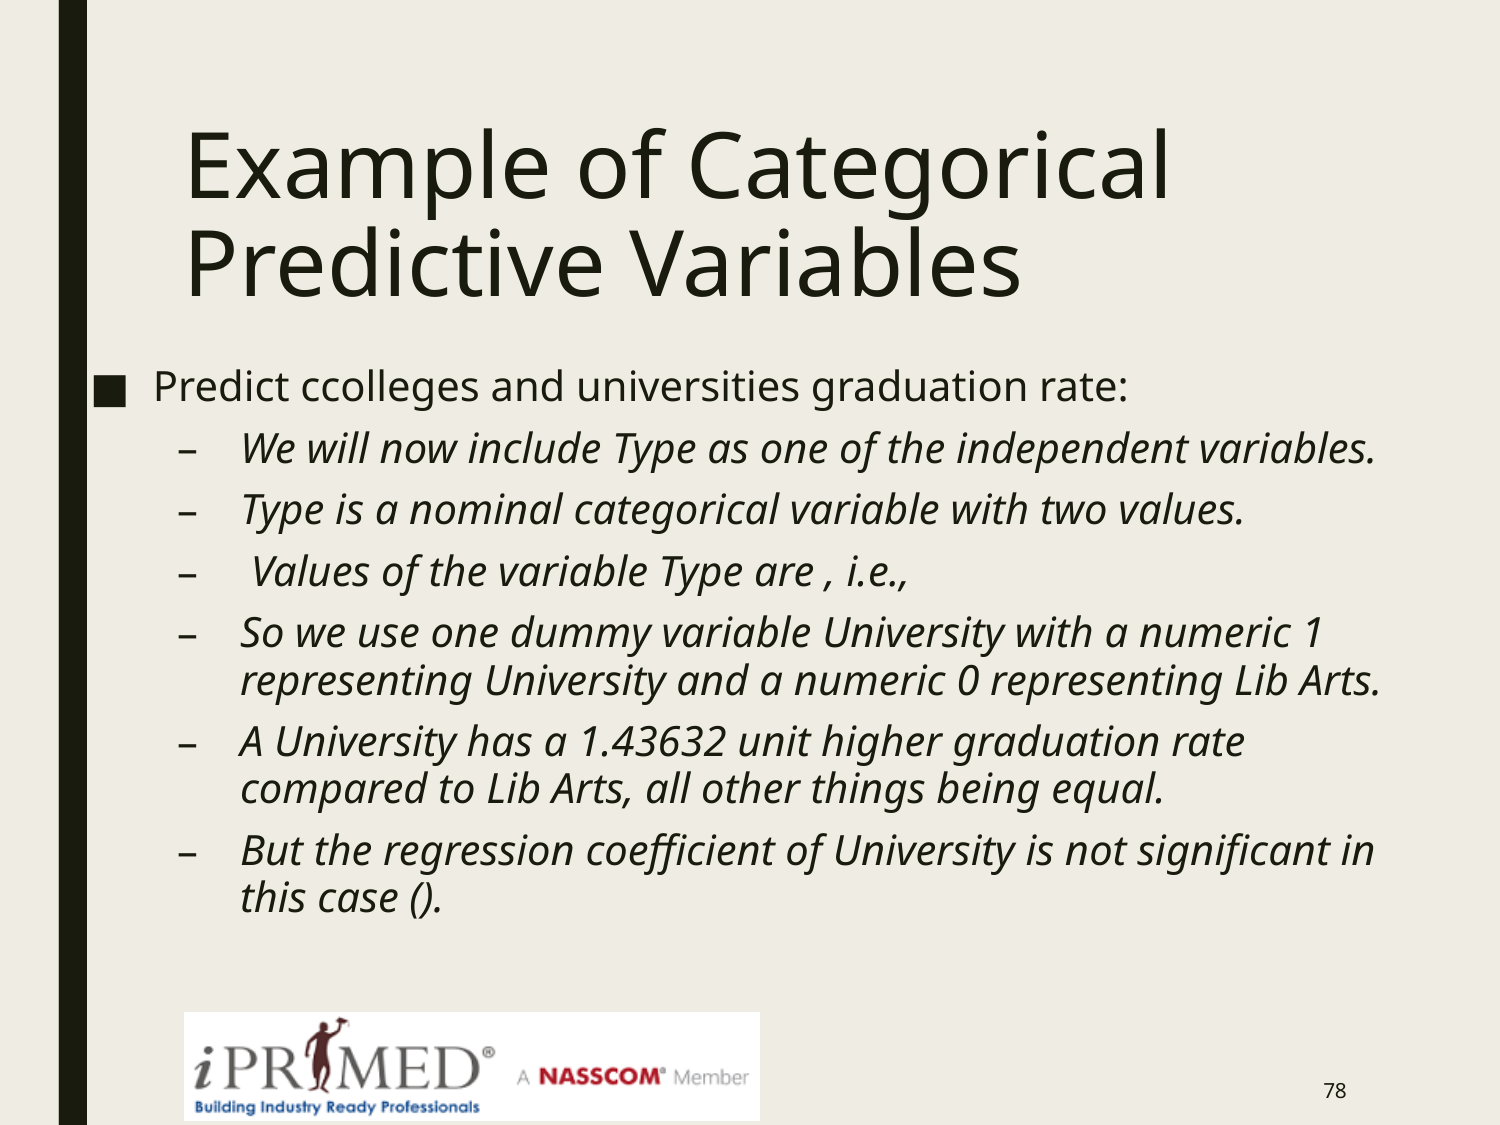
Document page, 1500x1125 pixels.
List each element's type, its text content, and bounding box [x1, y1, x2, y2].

title Example of Categorical Predictive Variables [168, 112, 1351, 357]
slide_number 77 [1165, 1058, 1362, 1125]
picture [184, 1012, 760, 1121]
